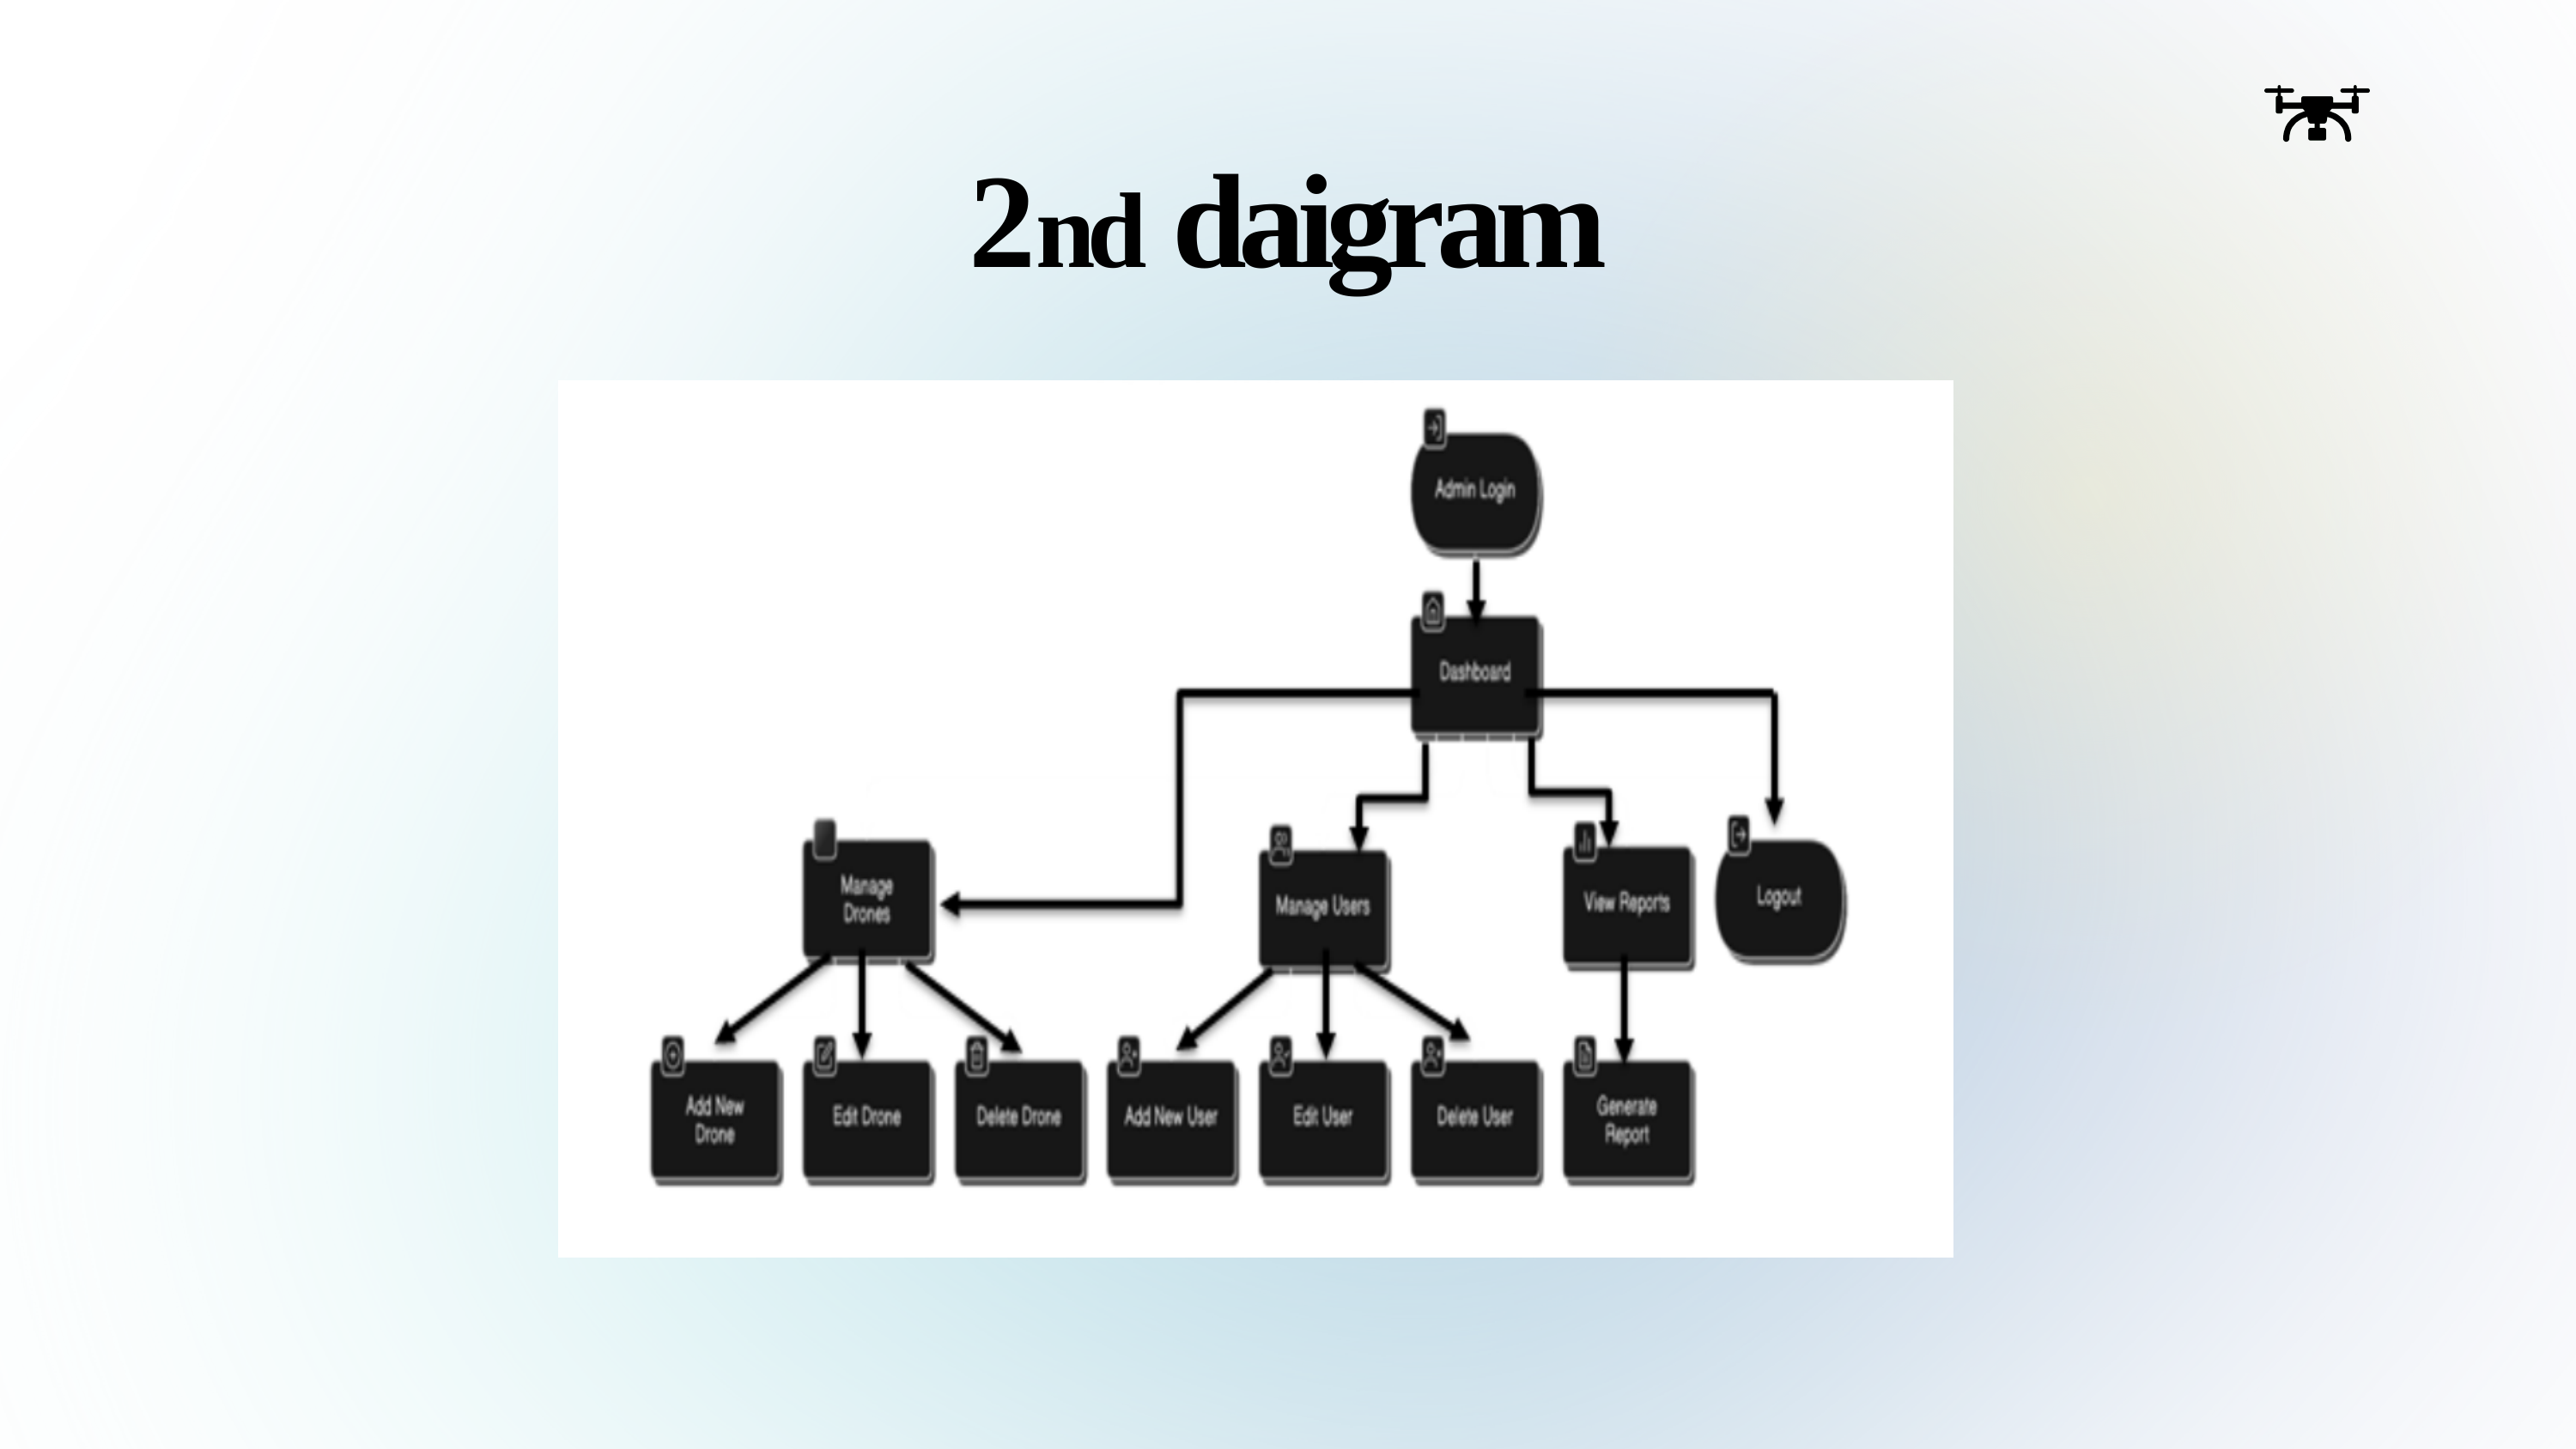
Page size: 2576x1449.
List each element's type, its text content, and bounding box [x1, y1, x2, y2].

text_box [1556, 0, 2576, 1028]
picture [2264, 60, 2370, 167]
text_box [0, 0, 2576, 1449]
text_box 2nd daigram [767, 33, 1556, 294]
picture [557, 380, 1954, 1258]
